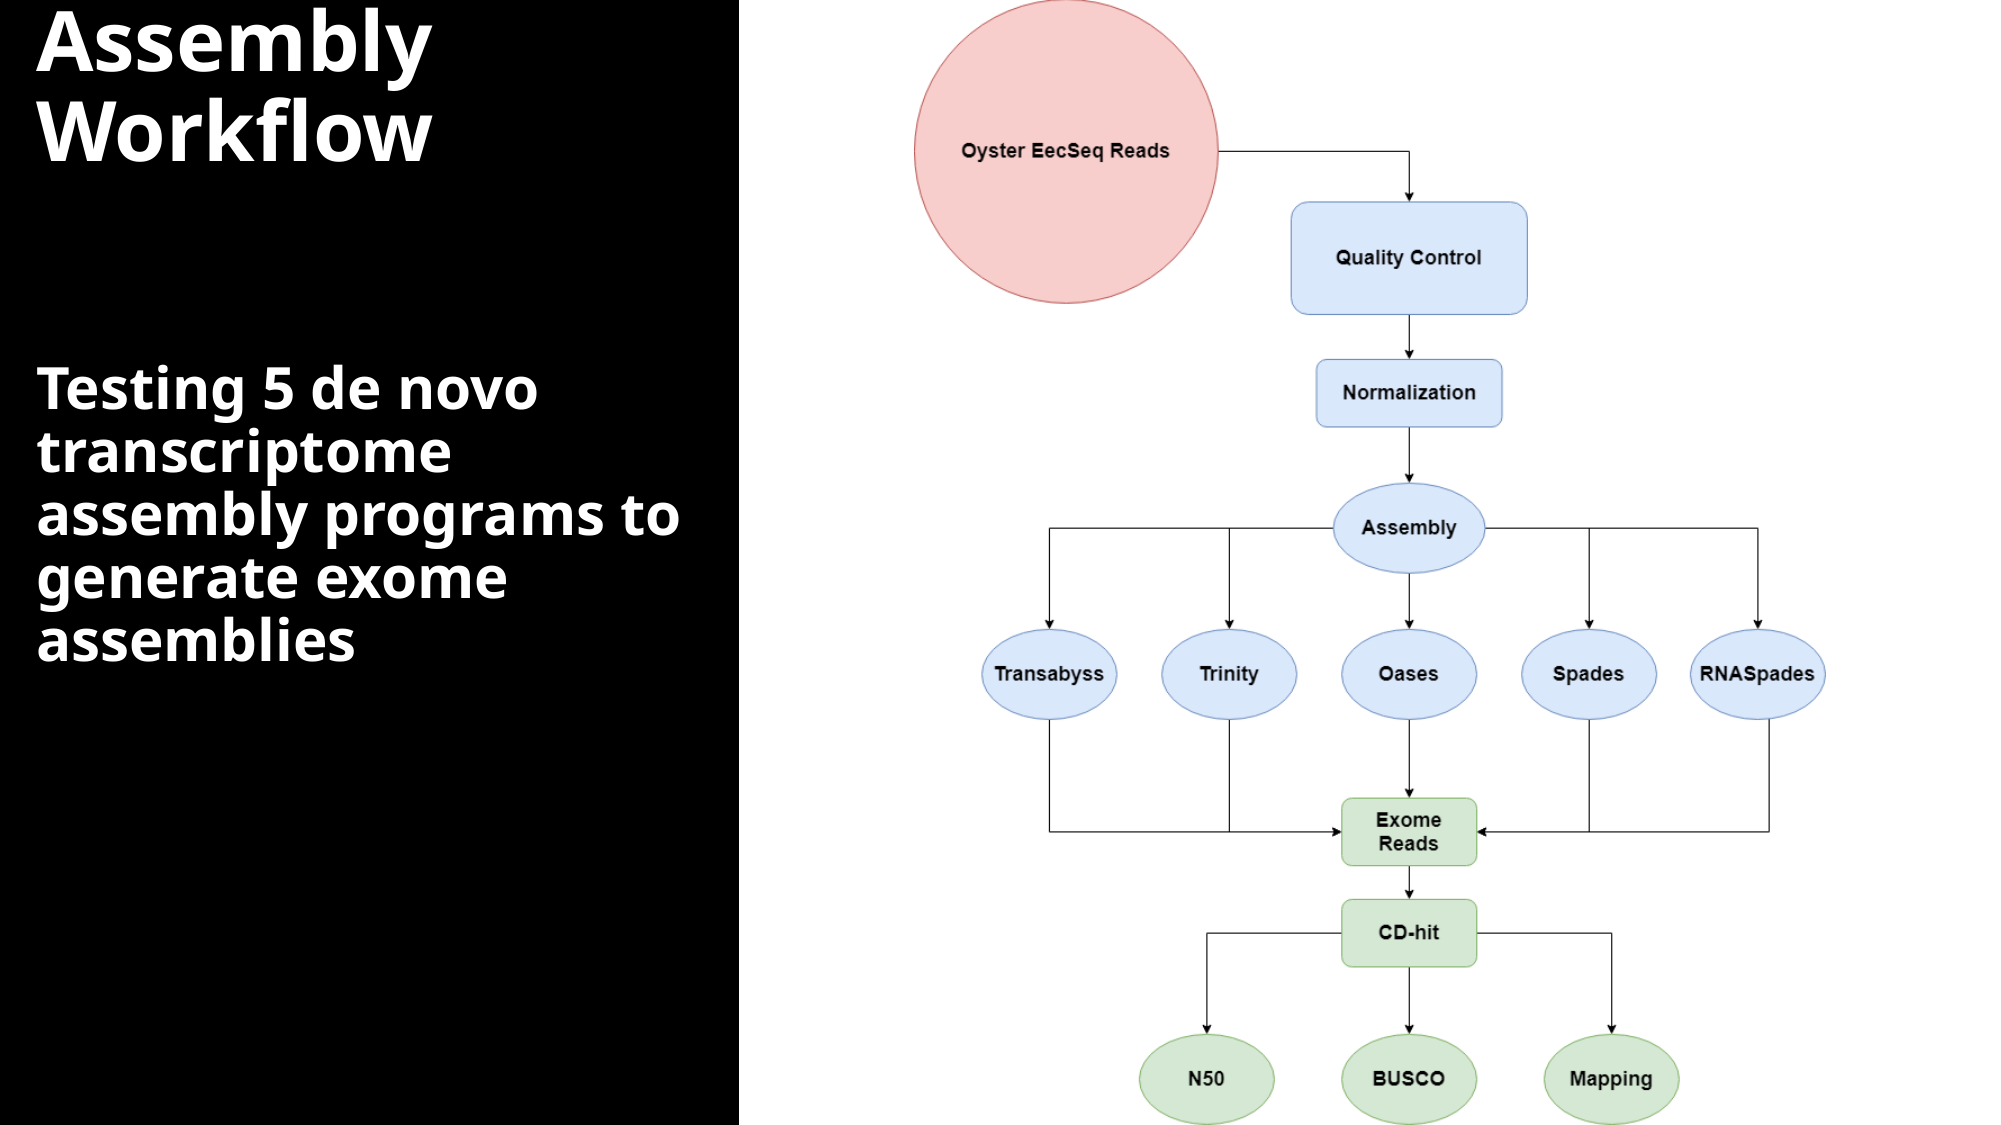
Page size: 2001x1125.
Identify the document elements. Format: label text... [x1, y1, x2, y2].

picture [914, 0, 1826, 1125]
title Exome Assembly Workflow Testing 5 de novo transcriptome assembly programs to generate exome assemblies [20, 62, 739, 782]
text_box [0, 0, 739, 1125]
